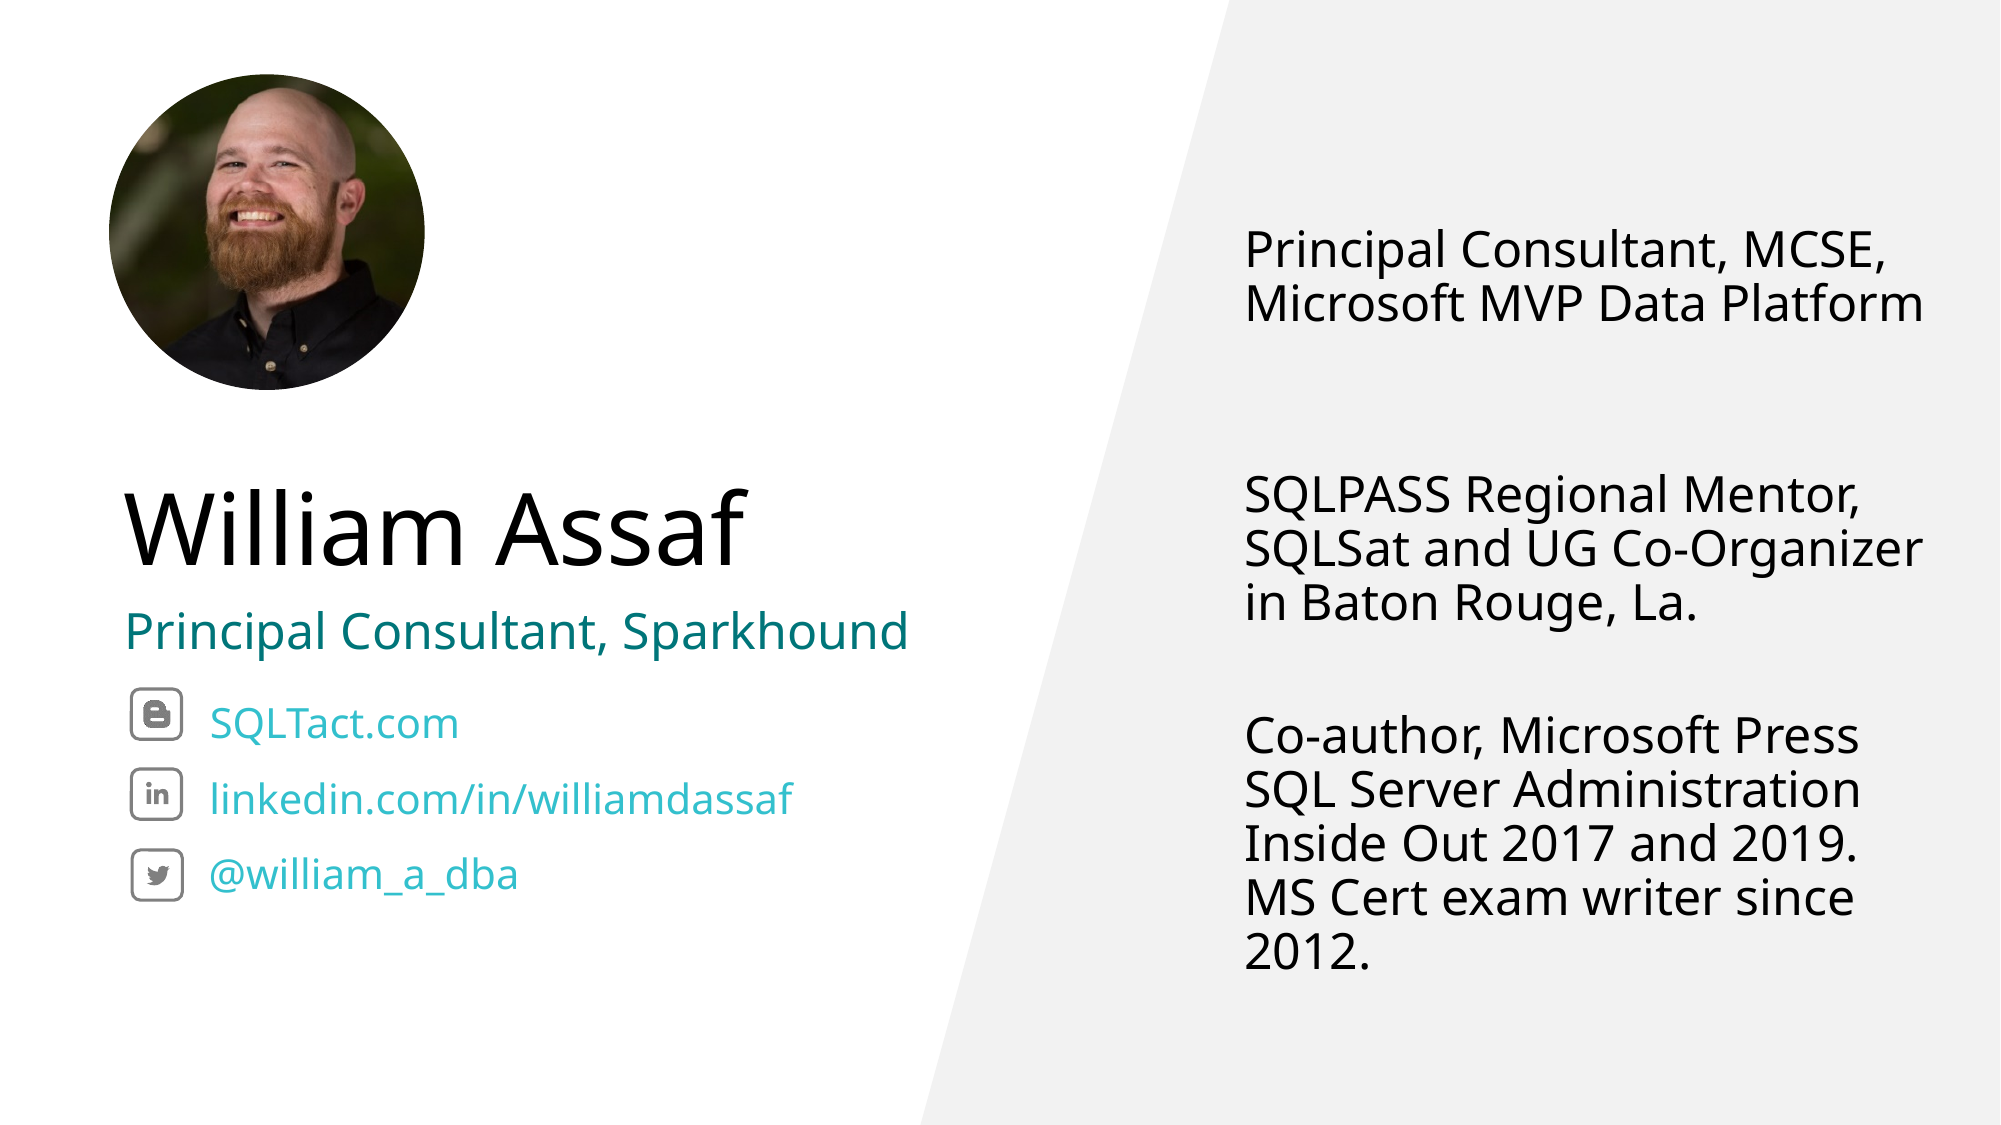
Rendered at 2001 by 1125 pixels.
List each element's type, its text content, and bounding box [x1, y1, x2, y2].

list Principal Consultant, Sparkhound [109, 591, 967, 681]
text_box SQLTact.com [189, 692, 900, 750]
picture [143, 700, 171, 728]
list Co-author, Microsoft Press SQL Server Administration Inside Out 2017 and 2019. MS Cert exam writer since 2012. [1229, 702, 2000, 866]
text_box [131, 849, 183, 901]
list Principal Consultant, MCSE, Microsoft MVP Data Platform [1229, 216, 2000, 380]
list SQLPASS Regional Mentor, SQLSat and UG Co-Organizer in Baton Rouge, La. [1229, 461, 2000, 625]
picture [108, 74, 425, 391]
title William Assaf [109, 490, 820, 591]
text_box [131, 768, 182, 820]
list linkedin.com/in/williamdassaf [194, 771, 905, 829]
list @william_a_dba [193, 846, 970, 904]
text_box [129, 686, 184, 742]
